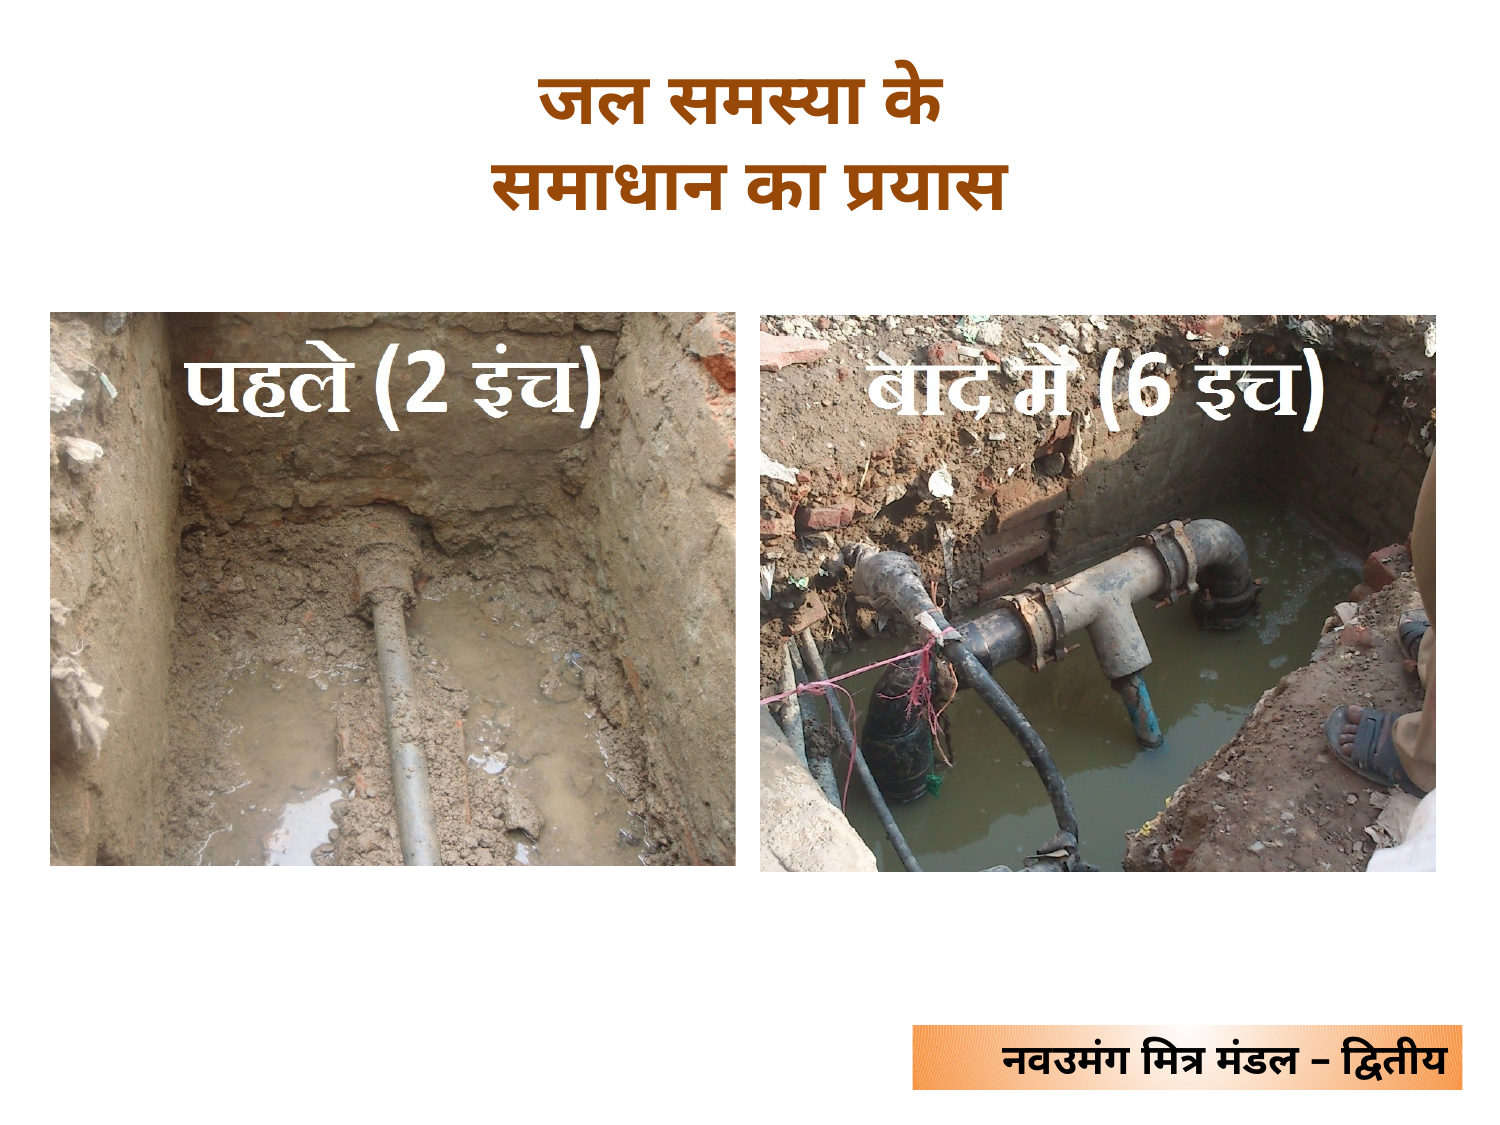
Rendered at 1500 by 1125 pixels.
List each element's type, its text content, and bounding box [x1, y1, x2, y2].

text_box नवउमंग मित्र मंडल – द्वितीय [912, 1025, 1463, 1090]
title जल समस्या के समाधान का प्रयास [75, 45, 1425, 233]
picture [760, 315, 1436, 872]
picture [49, 312, 736, 866]
